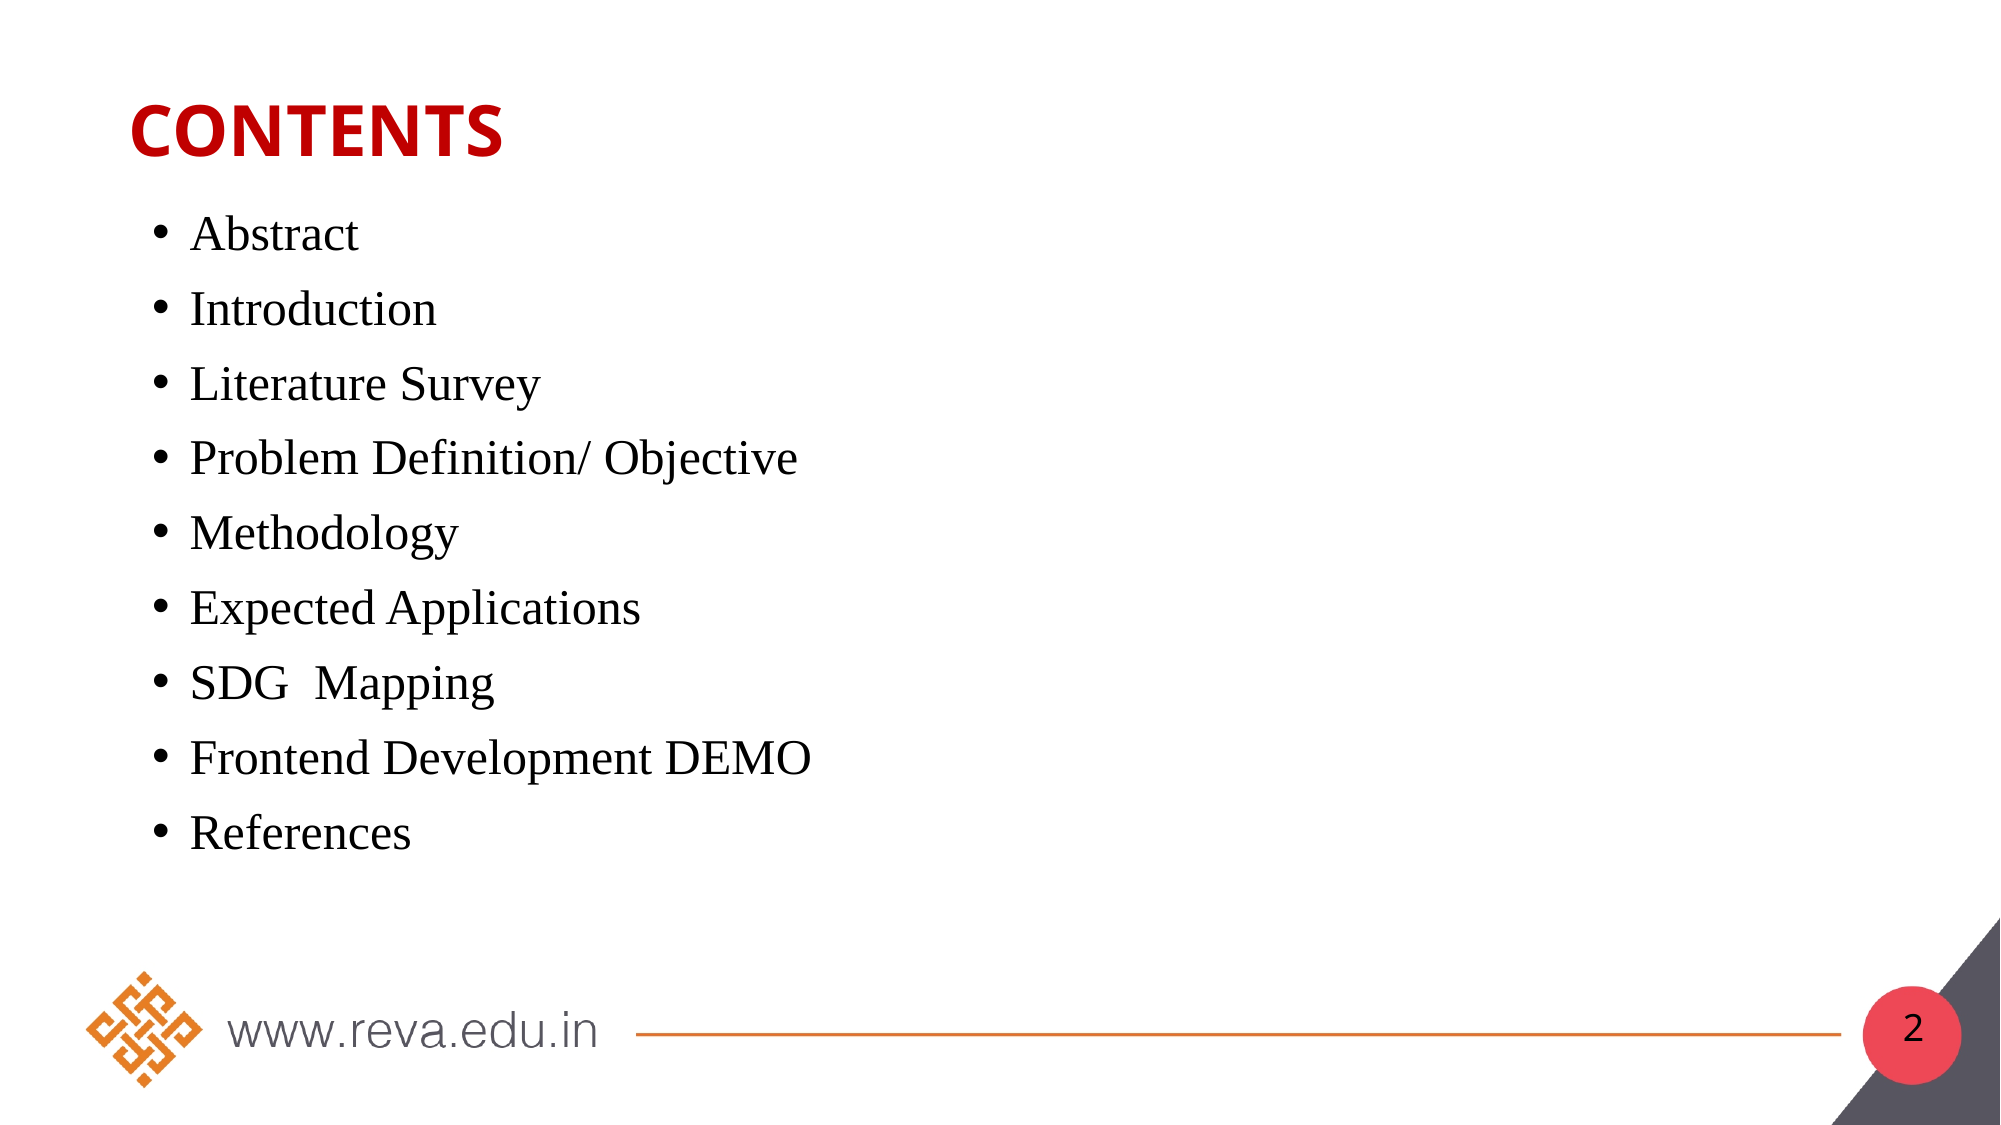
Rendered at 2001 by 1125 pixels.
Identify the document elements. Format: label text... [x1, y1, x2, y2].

picture [0, 0, 2000, 1125]
text_box Abstract Introduction Literature Survey Problem Definition/ Objective Methodology Expected Applications SDG Mapping Frontend Development DEMO References [137, 199, 1863, 1125]
slide_number 2 [1864, 999, 1963, 1060]
title Contents [114, 64, 1134, 203]
